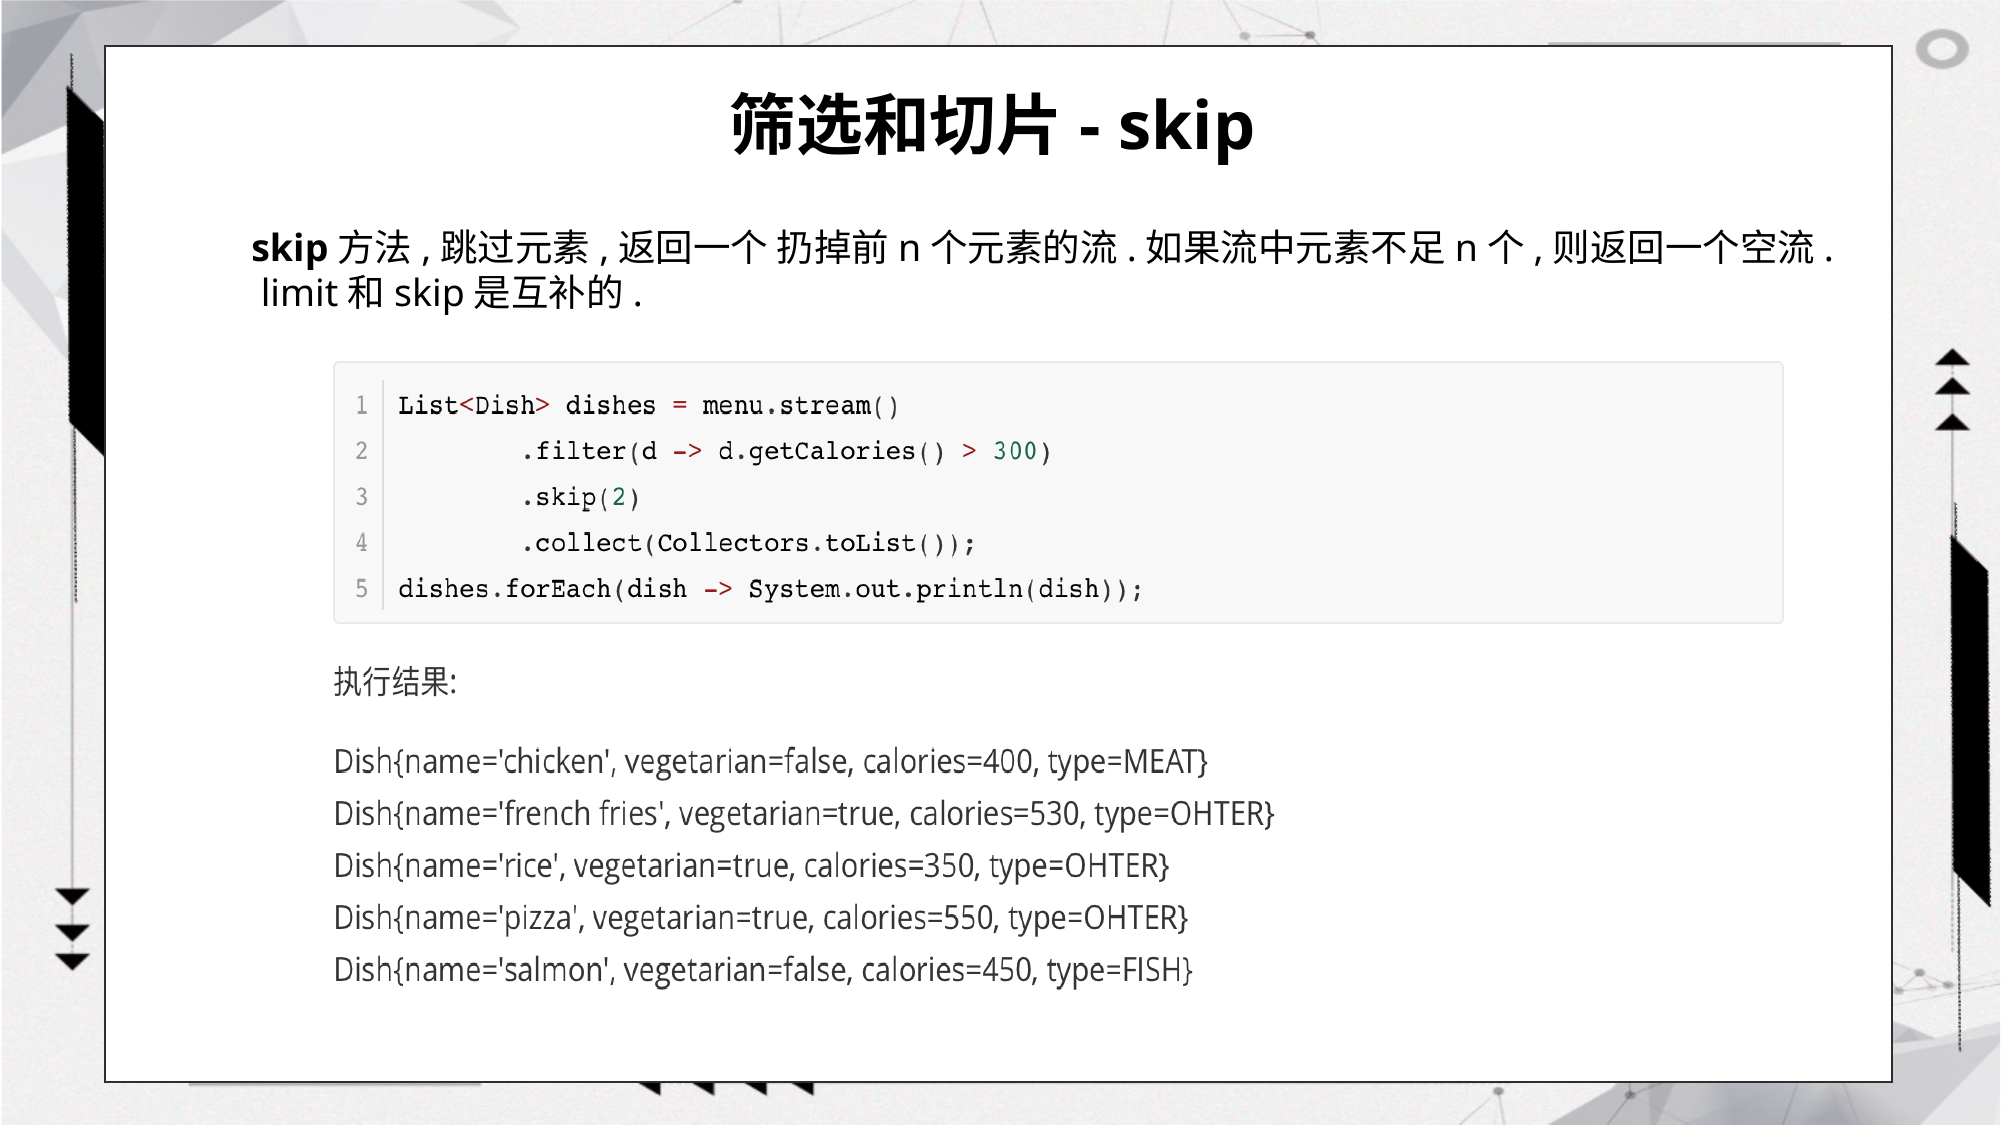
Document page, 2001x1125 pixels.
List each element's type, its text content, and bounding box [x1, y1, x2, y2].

picture [0, 0, 2001, 1125]
text_box skip方法,跳过元素,返回一个 扔掉前n个元素的流.如果流中元素不足n个,则返回一个空流. limit和skip是互补的. [236, 216, 1849, 321]
title 筛选和切片- skip [640, 59, 1345, 196]
